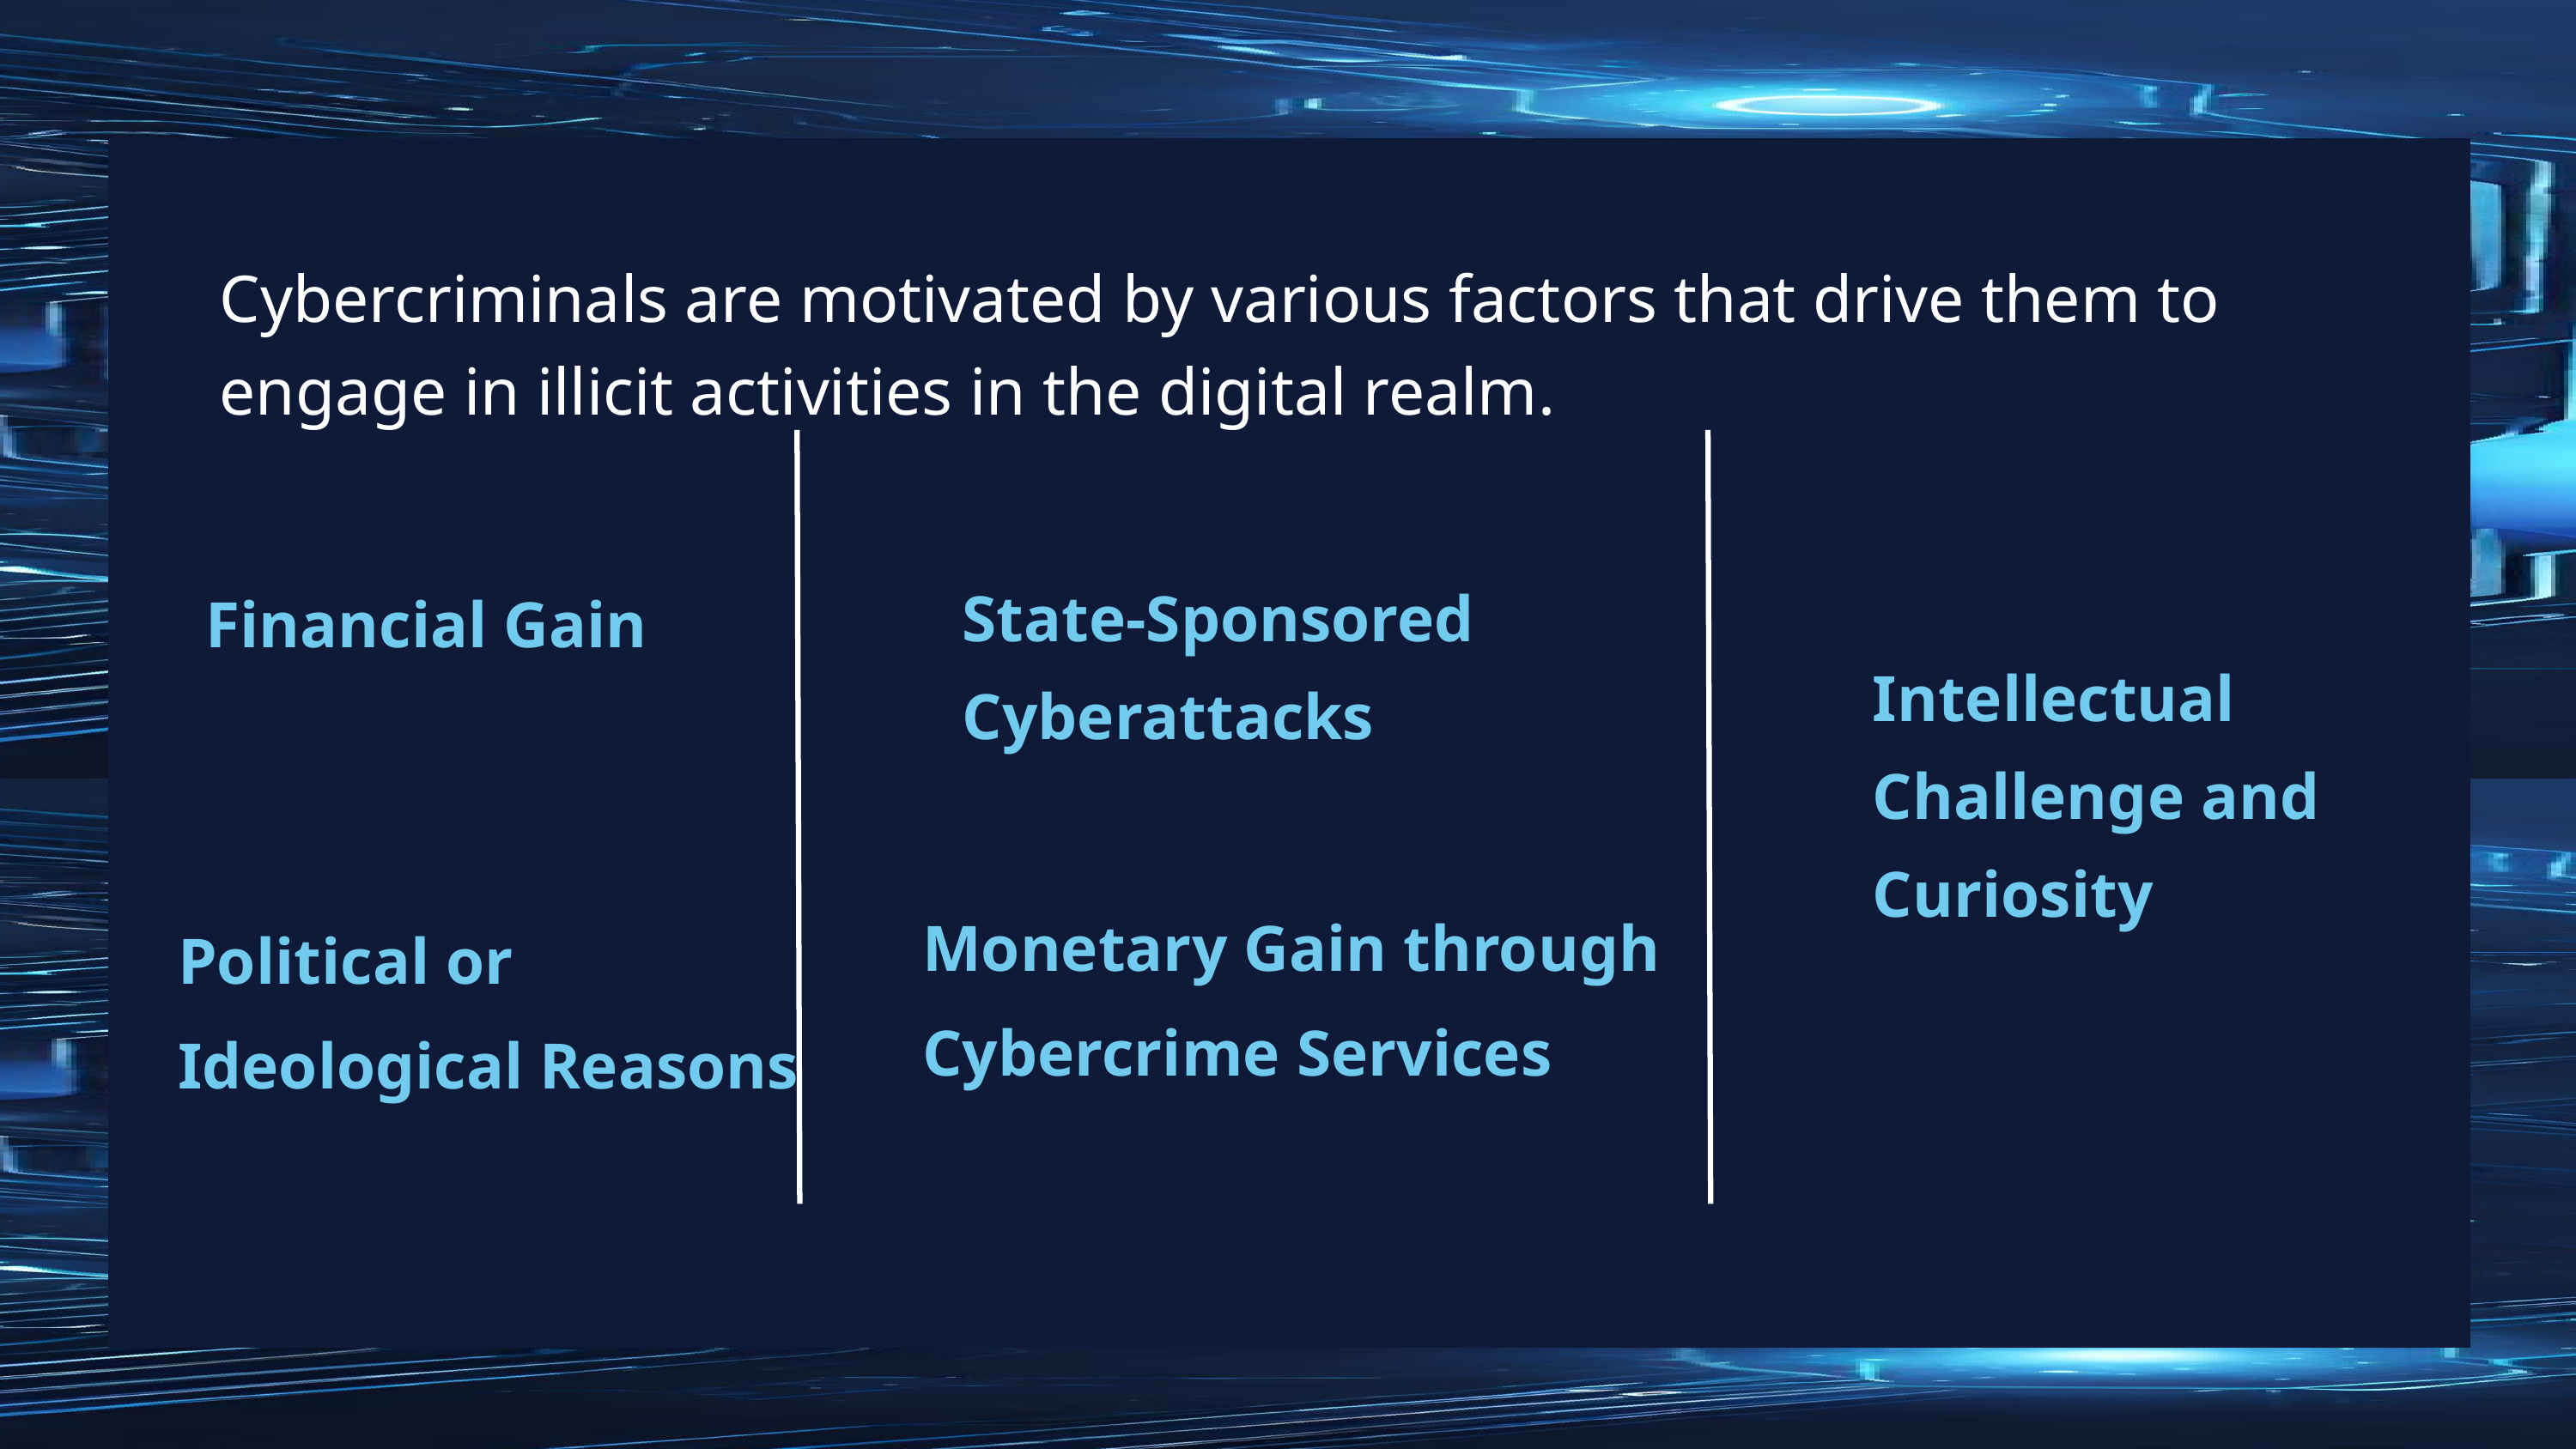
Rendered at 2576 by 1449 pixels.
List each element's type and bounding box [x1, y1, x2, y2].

text_box [1707, 429, 1711, 1204]
text_box [797, 429, 800, 1204]
text_box [0, 0, 2576, 1449]
text_box [108, 112, 2471, 1349]
